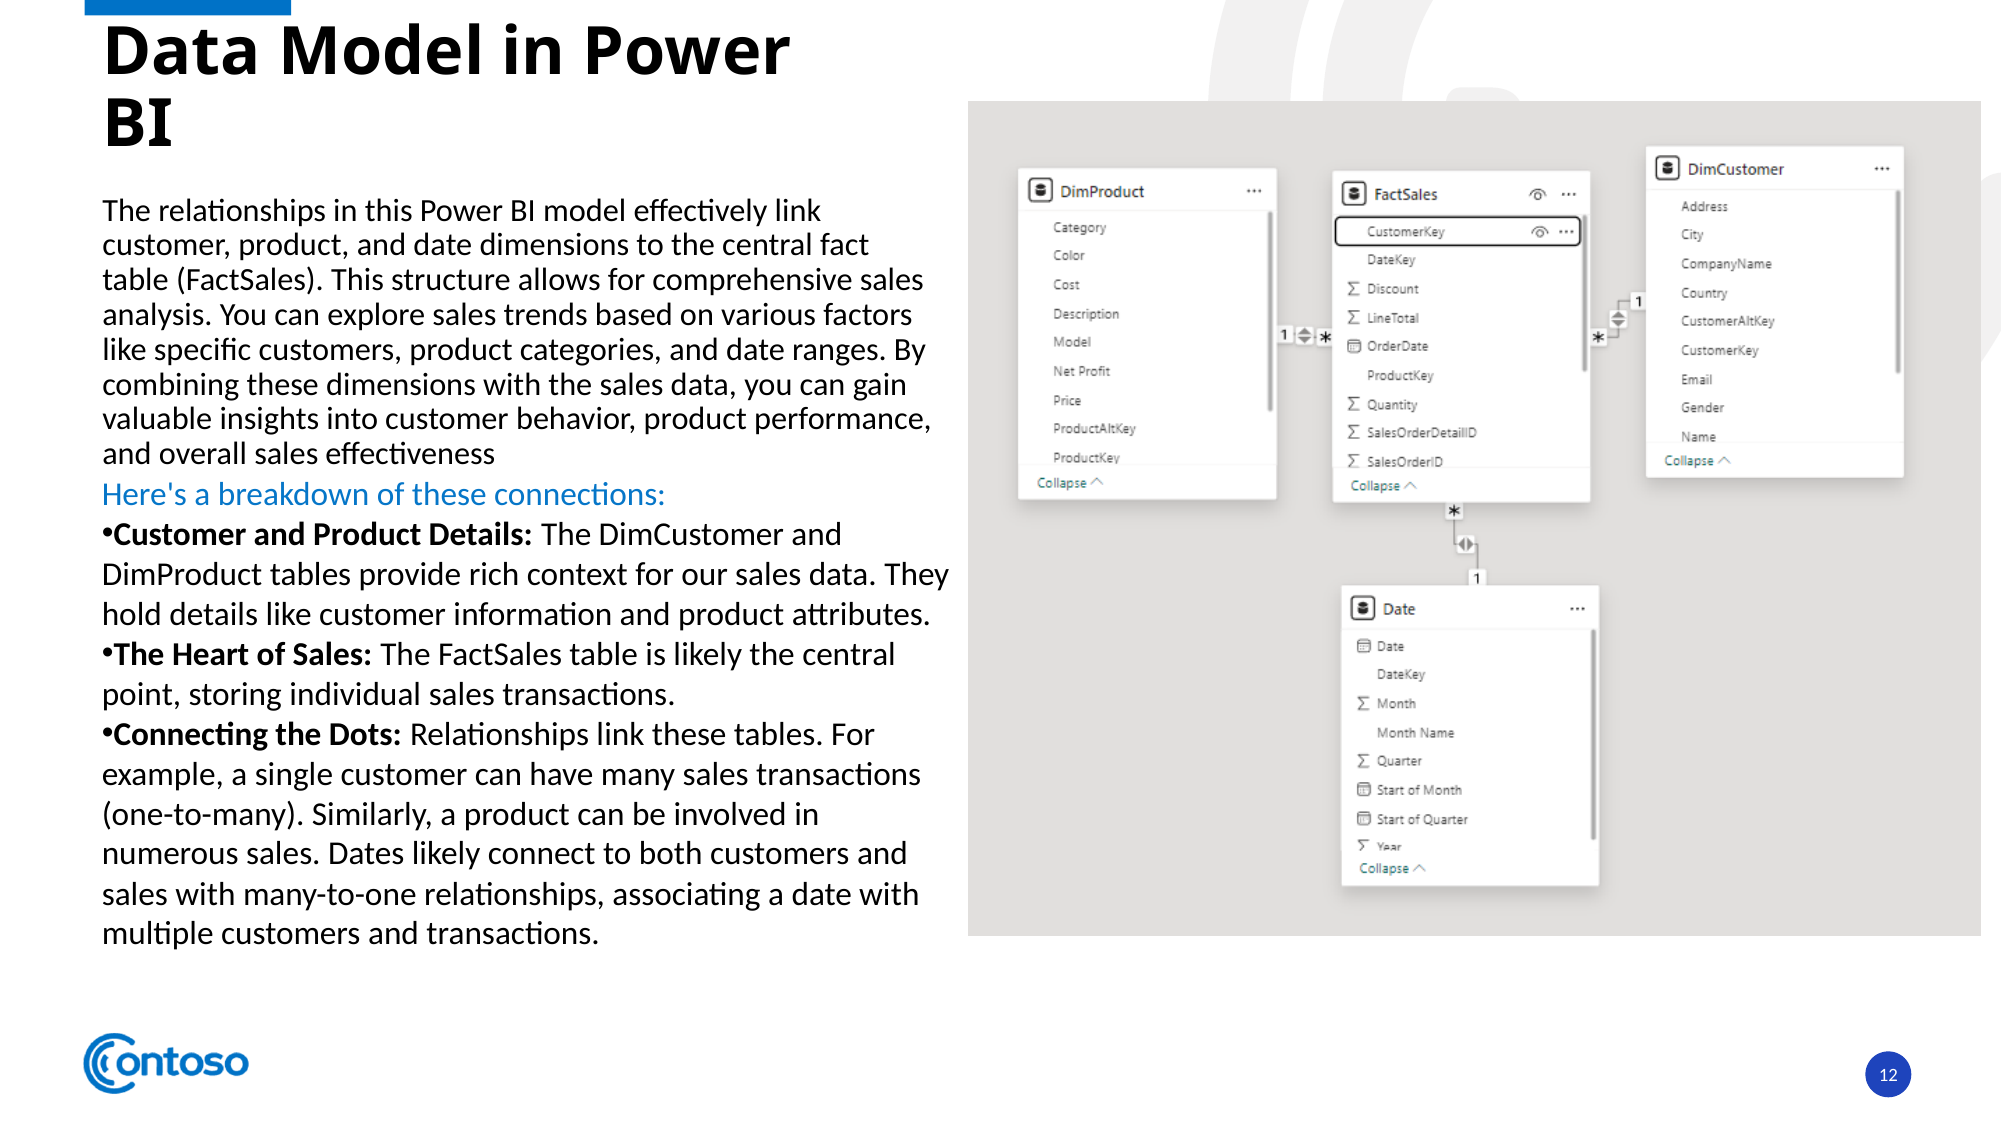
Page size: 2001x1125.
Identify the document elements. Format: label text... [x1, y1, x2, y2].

title Data Model in Power BI [87, 0, 882, 168]
picture [77, 1027, 254, 1095]
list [968, 101, 1981, 936]
text_box Here's a breakdown of these connections: Customer and Product Details: The DimCustomer and DimProduct tables provide rich context for our sales data. They hold details like customer information and product attributes. The Heart of Sales: The FactSales table is likely the central point, storing individual sales transactions. Connecting the Dots: Relationships link these tables. For example, a single customer can have many sales transactions (one-to-many). Similarly, a product can be involved in numerous sales. Dates likely connect to both customers and sales with many-to-one relationships, associating a date with multiple customers and transactions. [87, 465, 968, 959]
slide_number 12 [1864, 1059, 1913, 1090]
list The relationships in this Power BI model effectively link customer, product, and date dimensions to the central fact table (FactSales). This structure allows for comprehensive sales analysis. You can explore sales trends based on various factors like specific customers, product categories, and date ranges. By combining these dimensions with the sales data, you can gain valuable insights into customer behavior, product performance, and overall sales effectiveness [87, 185, 954, 465]
